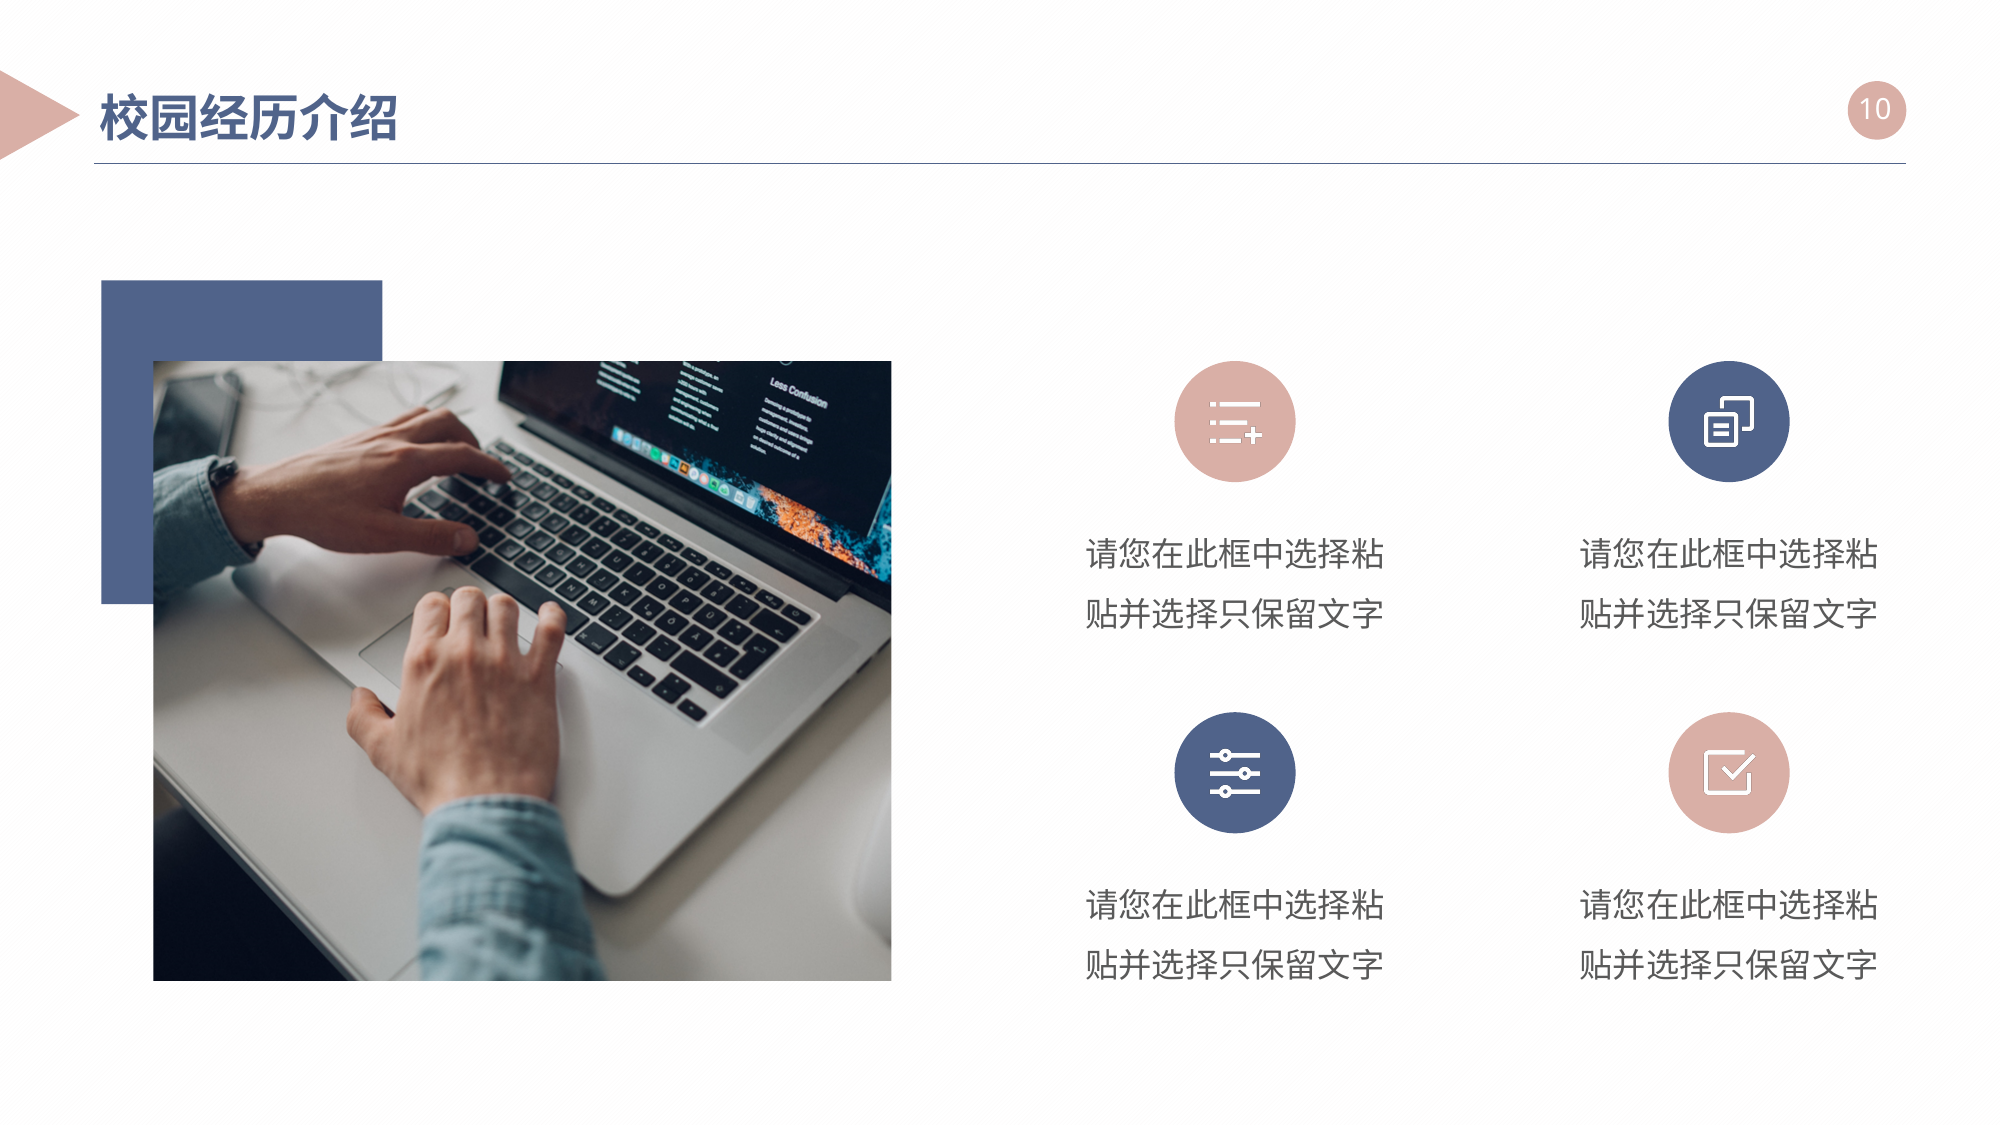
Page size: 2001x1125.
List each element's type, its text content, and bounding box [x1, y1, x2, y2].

text_box 校园经历介绍 [84, 78, 415, 154]
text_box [101, 280, 892, 980]
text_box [1063, 360, 1901, 986]
